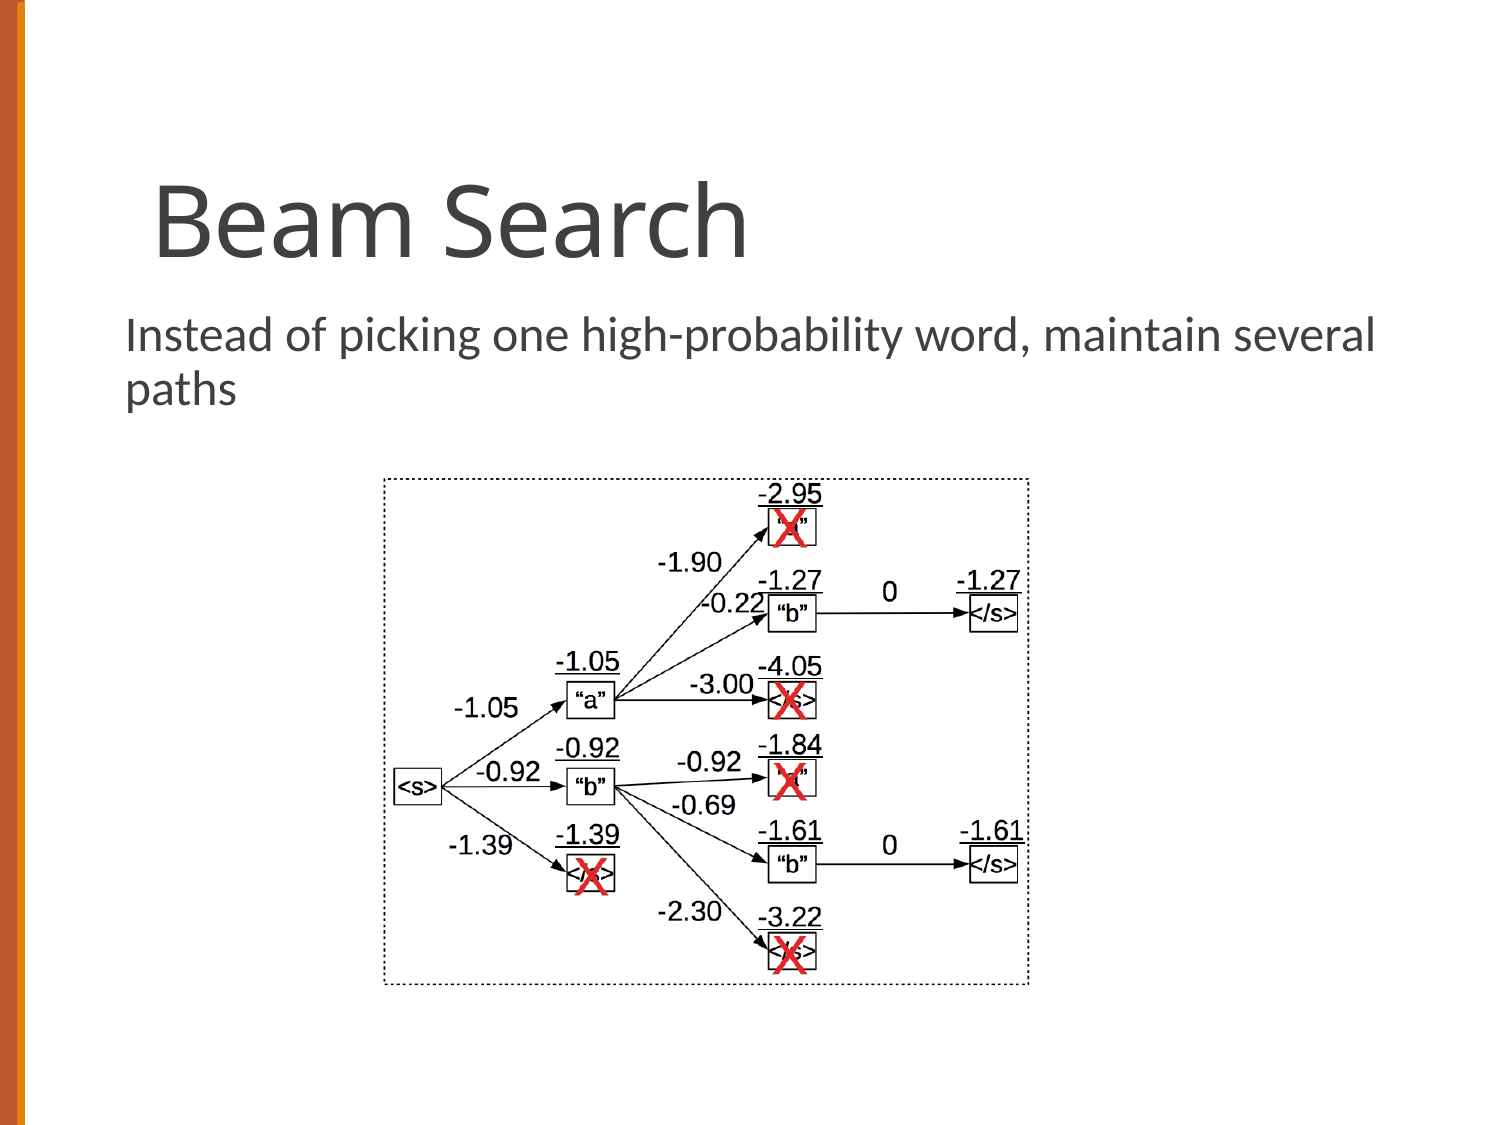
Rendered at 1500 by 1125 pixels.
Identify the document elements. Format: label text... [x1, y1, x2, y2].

picture [382, 473, 1031, 989]
list Instead of picking one high-probability word, maintain several paths [109, 301, 1391, 452]
title Beam Search [135, 47, 1373, 285]
